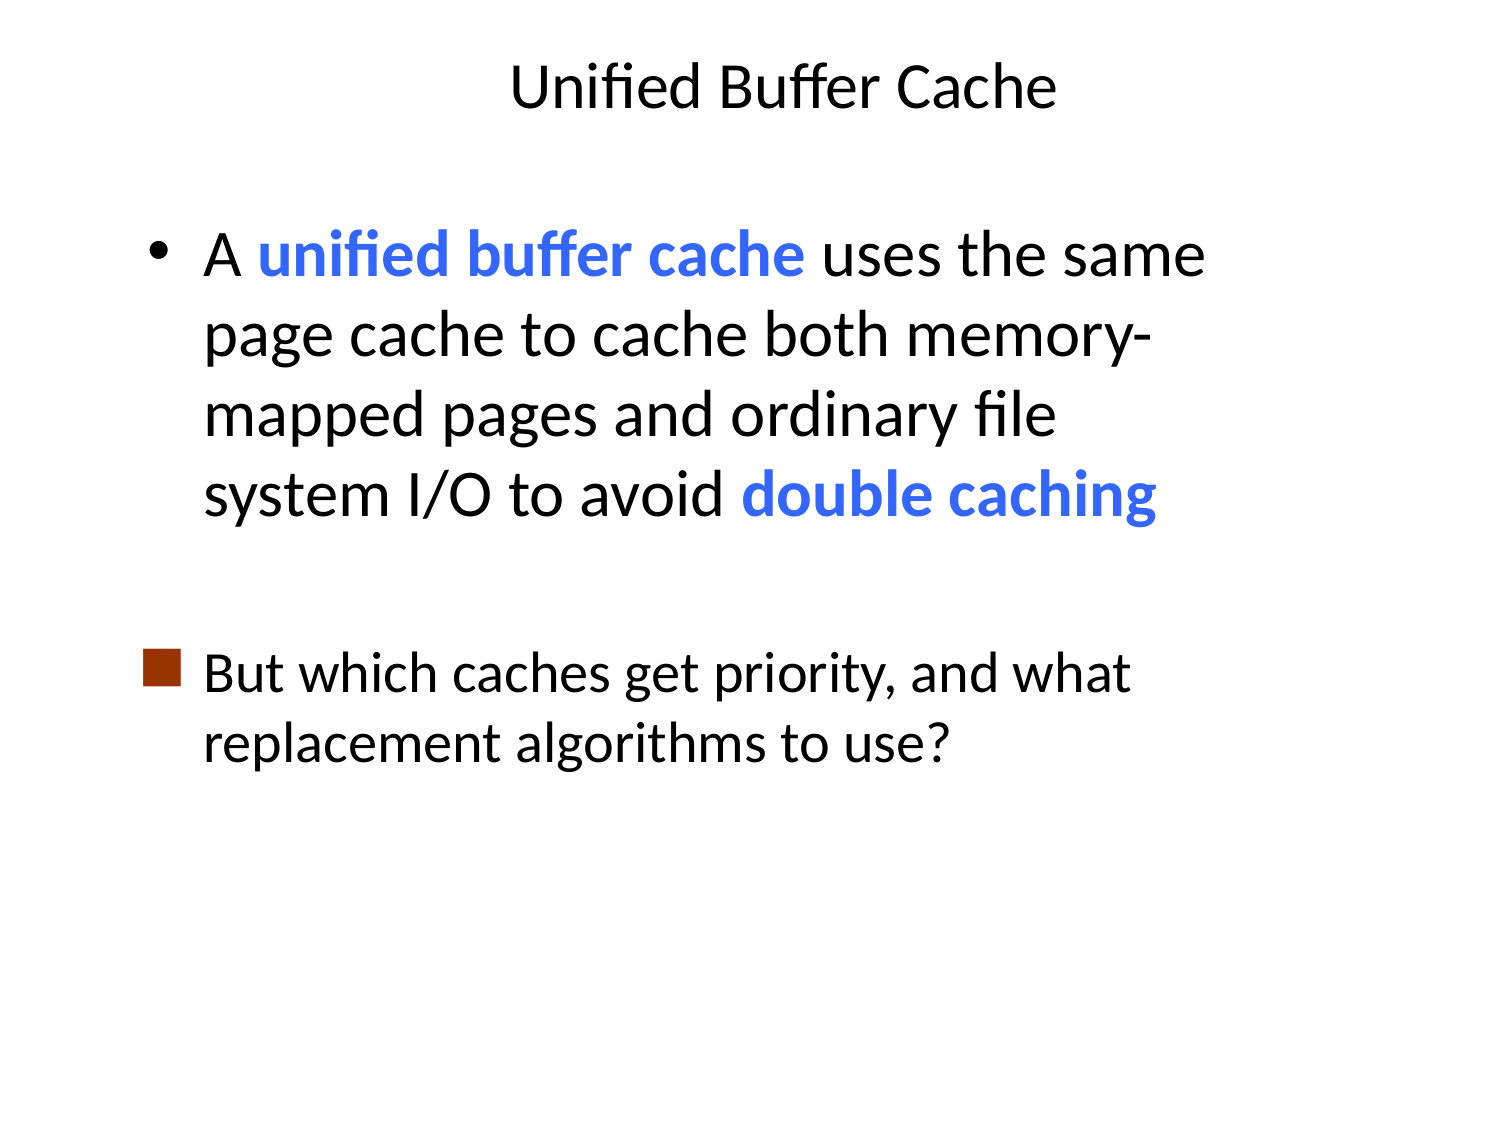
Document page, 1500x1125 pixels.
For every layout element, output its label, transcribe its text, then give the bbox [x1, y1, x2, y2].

list A unified buffer cache uses the same page cache to cache both memory-mapped pages and ordinary file system I/O to avoid double caching But which caches get priority, and what replacement algorithms to use? [132, 202, 1268, 946]
title Unified Buffer Cache [143, 35, 1425, 130]
